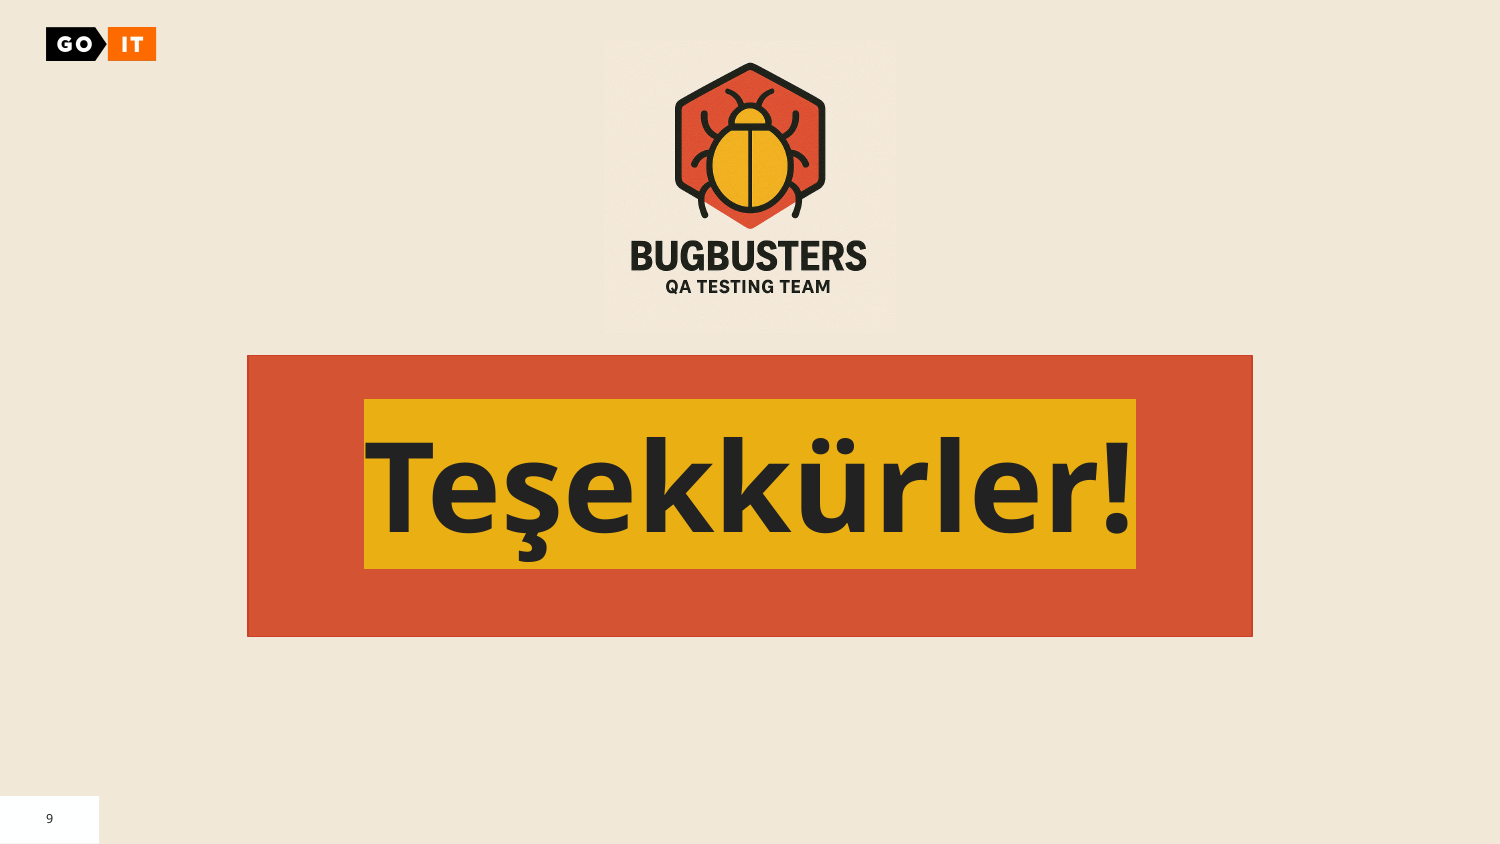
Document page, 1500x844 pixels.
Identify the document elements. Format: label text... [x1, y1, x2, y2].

picture [46, 27, 157, 61]
picture [604, 40, 896, 333]
text_box Teşekkürler! [247, 355, 1253, 637]
